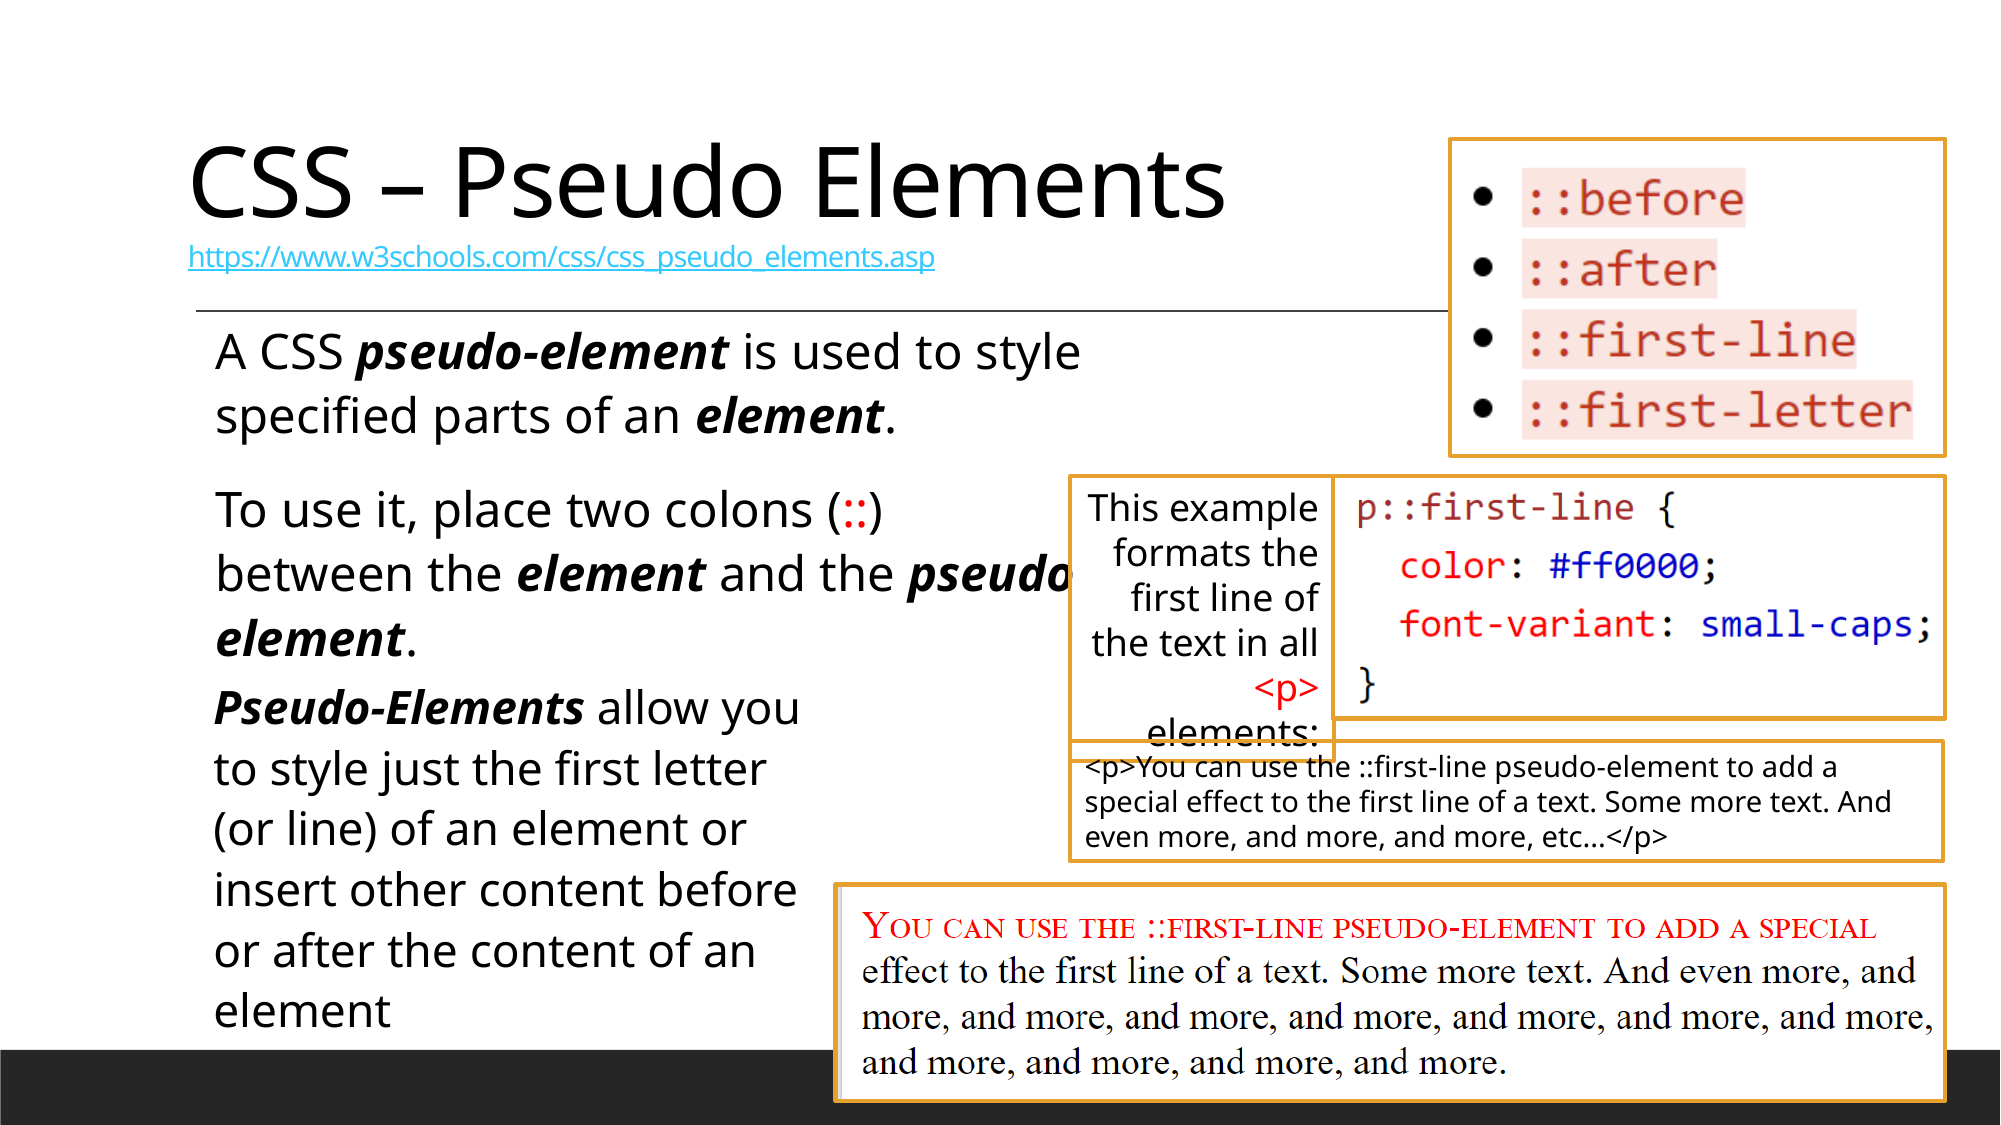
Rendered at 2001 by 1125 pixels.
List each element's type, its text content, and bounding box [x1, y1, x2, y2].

picture [1334, 477, 1944, 717]
text_box This example formats the first line of the text in all <p> elements: [1069, 476, 1335, 741]
list A CSS pseudo-element is used to style specified parts of an element. To use it, place two colons (::) between the element and the pseudo element. [200, 306, 1091, 675]
title CSS – Pseudo Elements https://www.w3schools.com/css/css_pseudo_elements.asp [172, 47, 1408, 282]
picture [836, 886, 1944, 1100]
picture [1451, 140, 1944, 454]
text_box Pseudo-Elements allow you to style just the first letter (or line) of an element or insert other content before or after the content of an element [181, 665, 817, 1051]
text_box <p>You can use the ::first-line pseudo-element to add a special effect to the first line of a text. Some more text. And even more, and more, and more, etc...</p> [1069, 741, 1943, 861]
